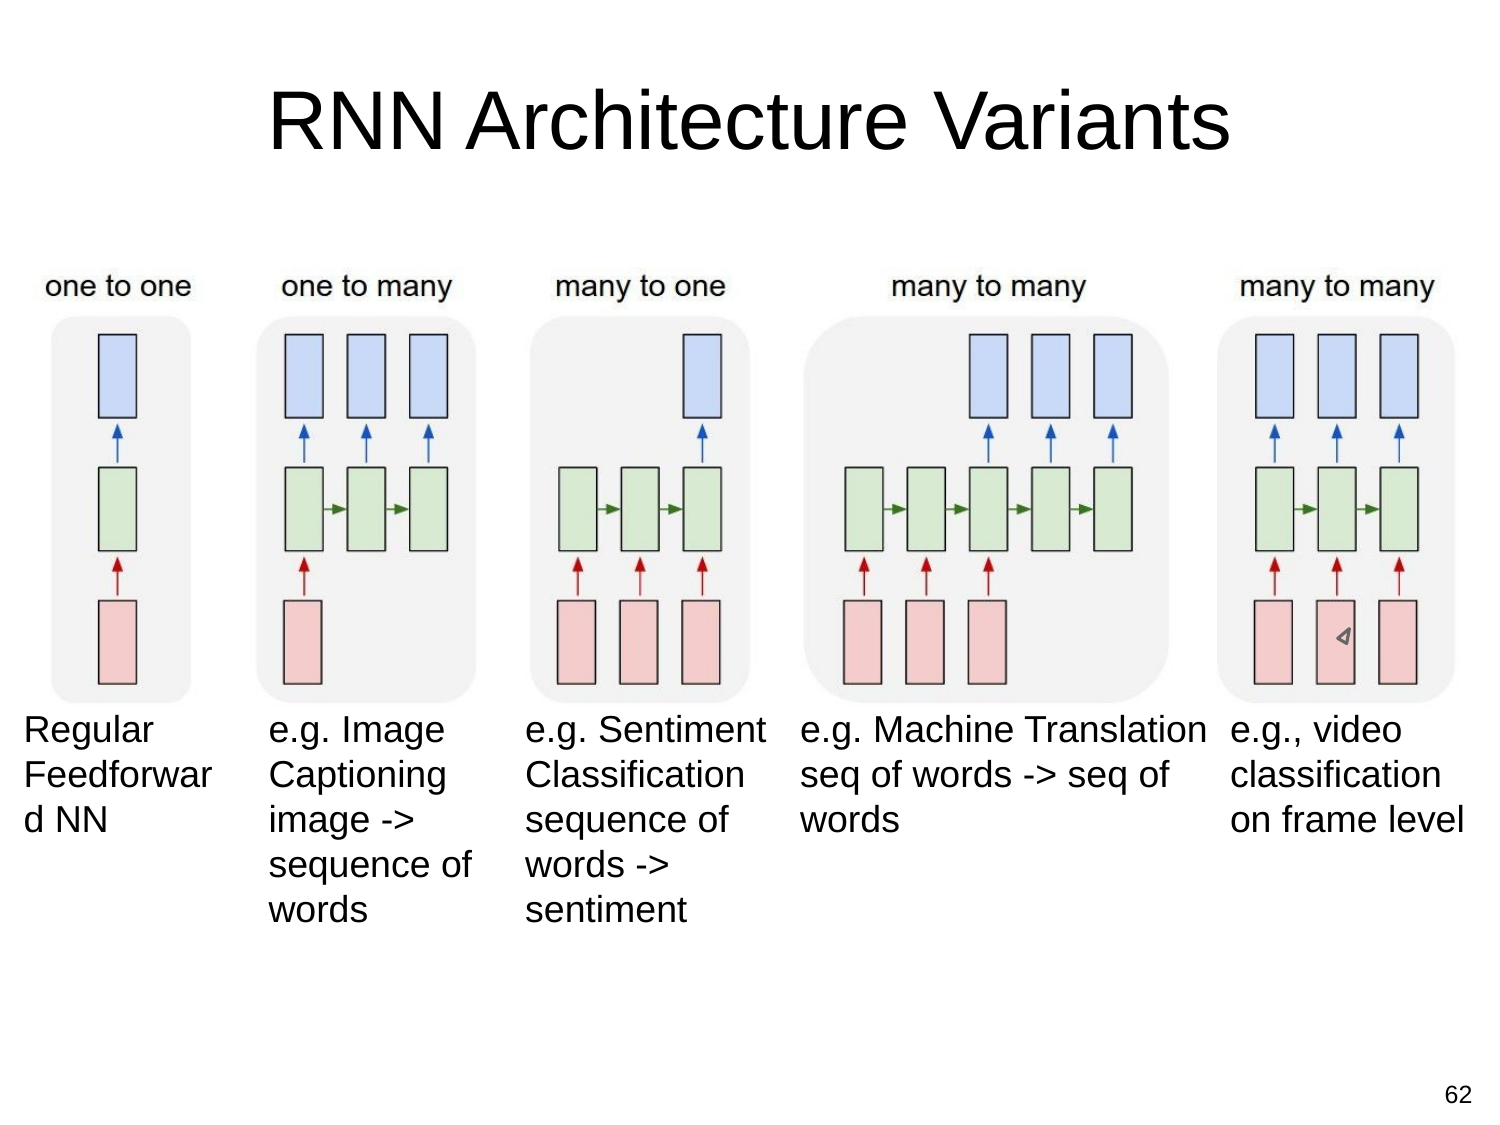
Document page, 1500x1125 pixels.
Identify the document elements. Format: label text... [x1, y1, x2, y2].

text_box Regular Feedforward NN [8, 697, 241, 847]
text_box [1337, 628, 1350, 644]
text_box [32, 267, 1468, 715]
text_box e.g. Image Captioning image -> sequence of words [253, 697, 552, 937]
text_box e.g., video classification on frame level [1267, 697, 1493, 847]
text_box e.g. Machine Translation seq of words -> seq of words [840, 697, 1267, 847]
text_box e.g. Sentiment Classification sequence of words -> sentiment [552, 697, 840, 937]
title RNN Architecture Variants [74, 44, 1426, 188]
slide_number 62 [1137, 1070, 1488, 1112]
